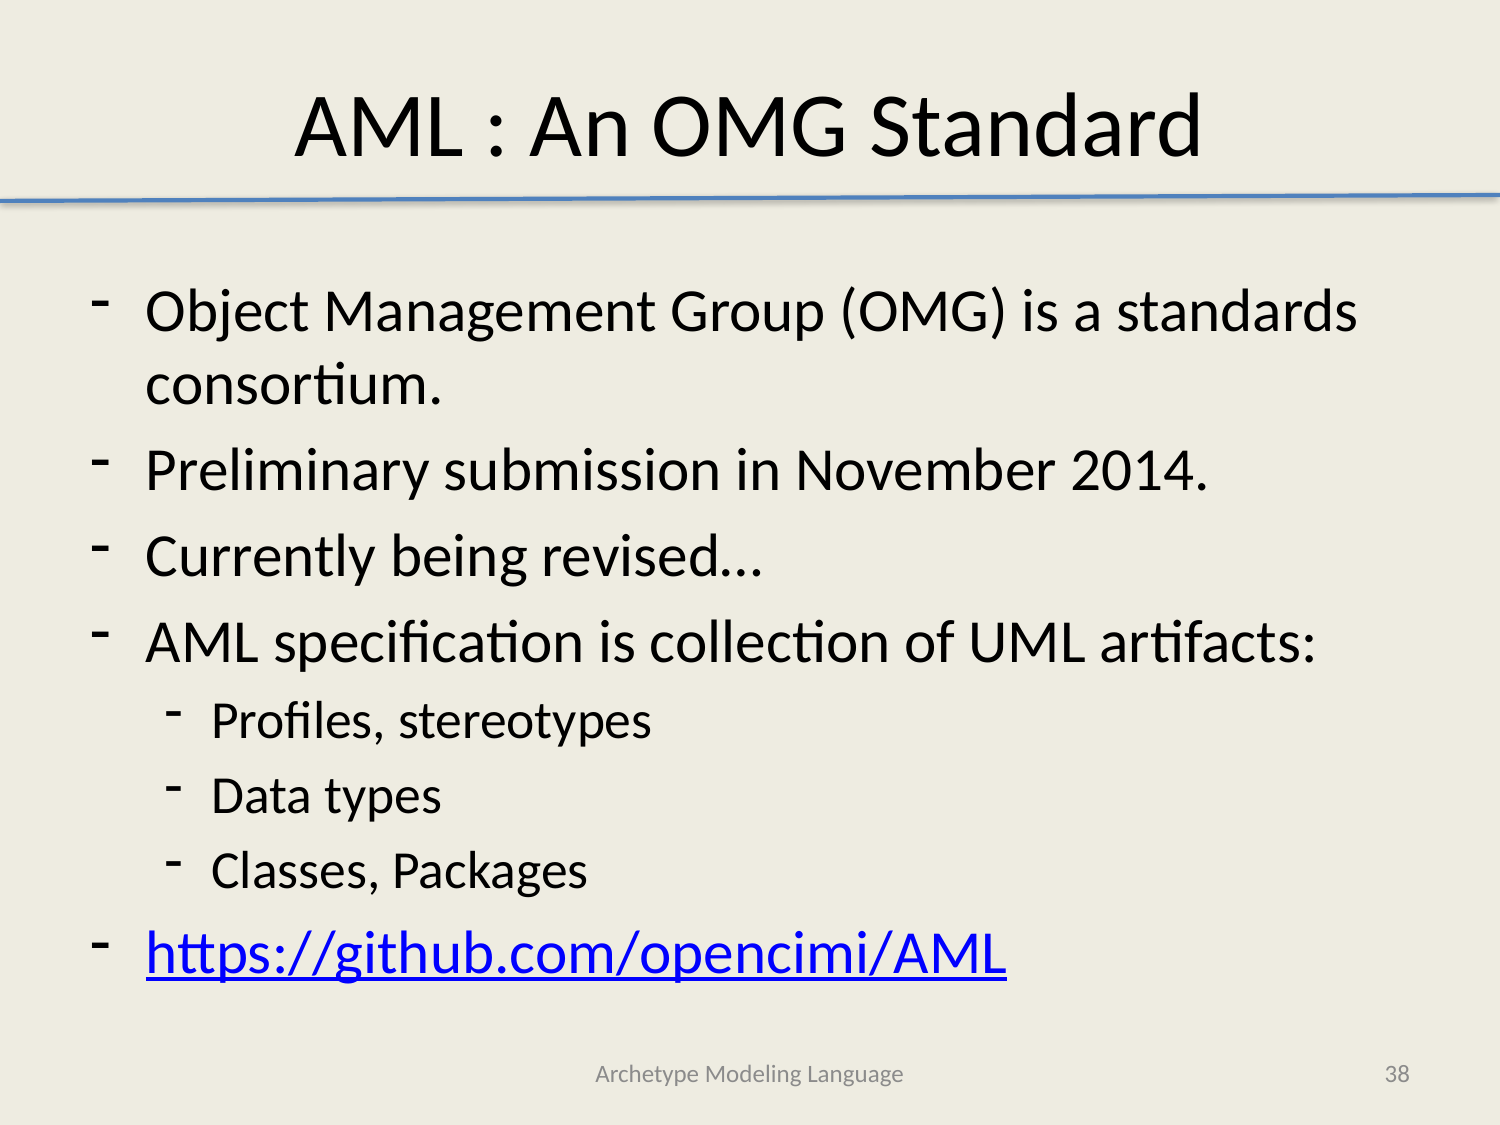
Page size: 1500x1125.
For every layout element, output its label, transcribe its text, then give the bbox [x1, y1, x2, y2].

slide_number 38 [1074, 1042, 1425, 1103]
list Object Management Group (OMG) is a standards consortium. Preliminary submission in November 2014. Currently being revised… AML specification is collection of UML artifacts: Profiles, stereotypes Data types Classes, Packages https://github.com/opencimi/AML [75, 262, 1425, 1005]
footer Archetype Modeling Language [512, 1042, 988, 1103]
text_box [0, 194, 1500, 202]
title AML : An OMG Standard [75, 45, 1425, 193]
